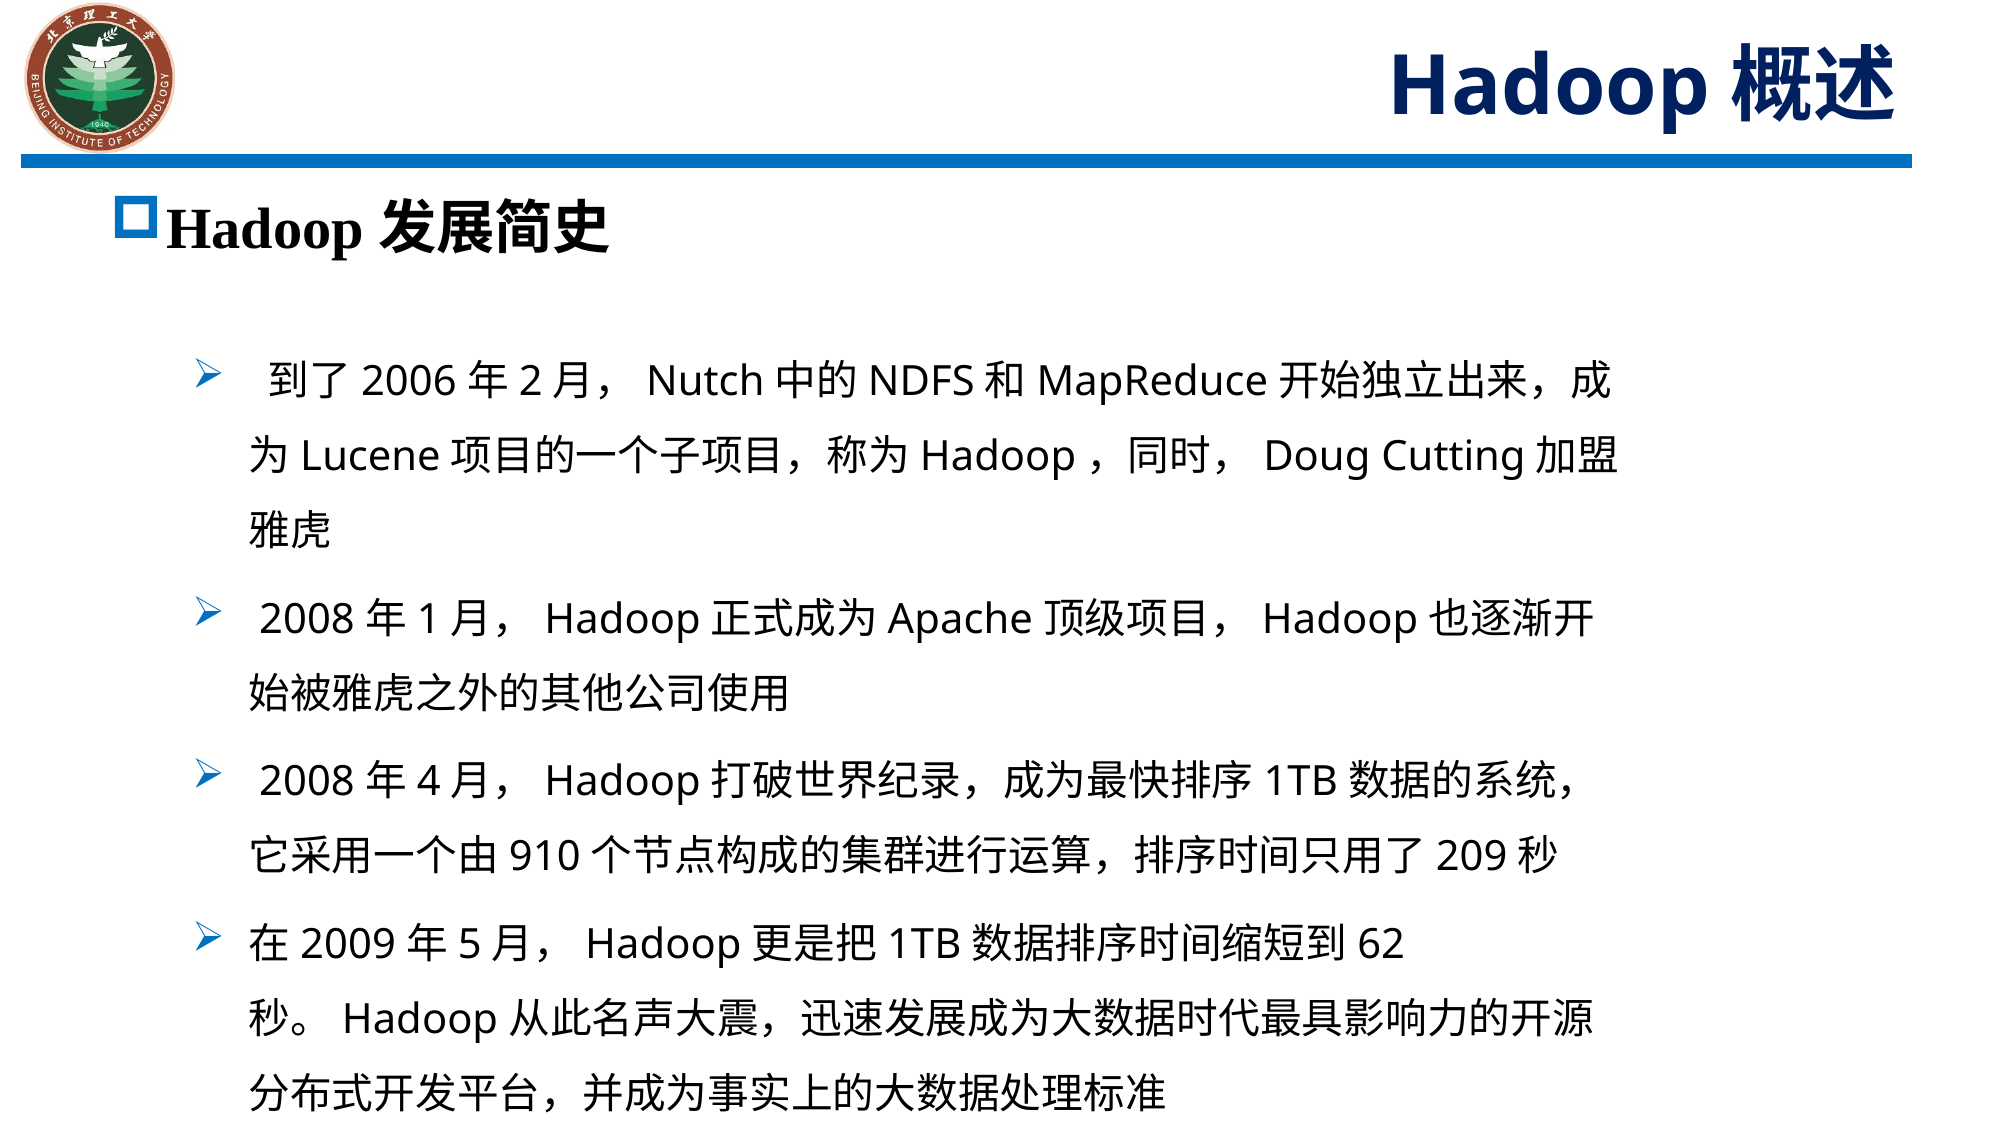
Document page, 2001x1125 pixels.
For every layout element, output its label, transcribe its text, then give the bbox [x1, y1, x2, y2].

text_box 到了2006年2月，Nutch中的NDFS和MapReduce开始独立出来，成为Lucene项目的一个子项目，称为Hadoop，同时，Doug Cutting加盟雅虎 2008年1月，Hadoop正式成为Apache顶级项目，Hadoop也逐渐开始被雅虎之外的其他公司使用 2008年4月，Hadoop打破世界纪录，成为最快排序1TB数据的系统，它采用一个由910个节点构成的集群进行运算，排序时间只用了209秒 在2009年5月，Hadoop更是把1TB数据排序时间缩短到62秒。Hadoop从此名声大震，迅速发展成为大数据时代最具影响力的开源分布式开发平台，并成为事实上的大数据处理标准 [177, 321, 1637, 1124]
text_box Hadoop发展简史 [95, 182, 627, 268]
text_box [21, 154, 1912, 168]
text_box Hadoop概述 [962, 51, 1912, 139]
picture [21, 0, 178, 156]
